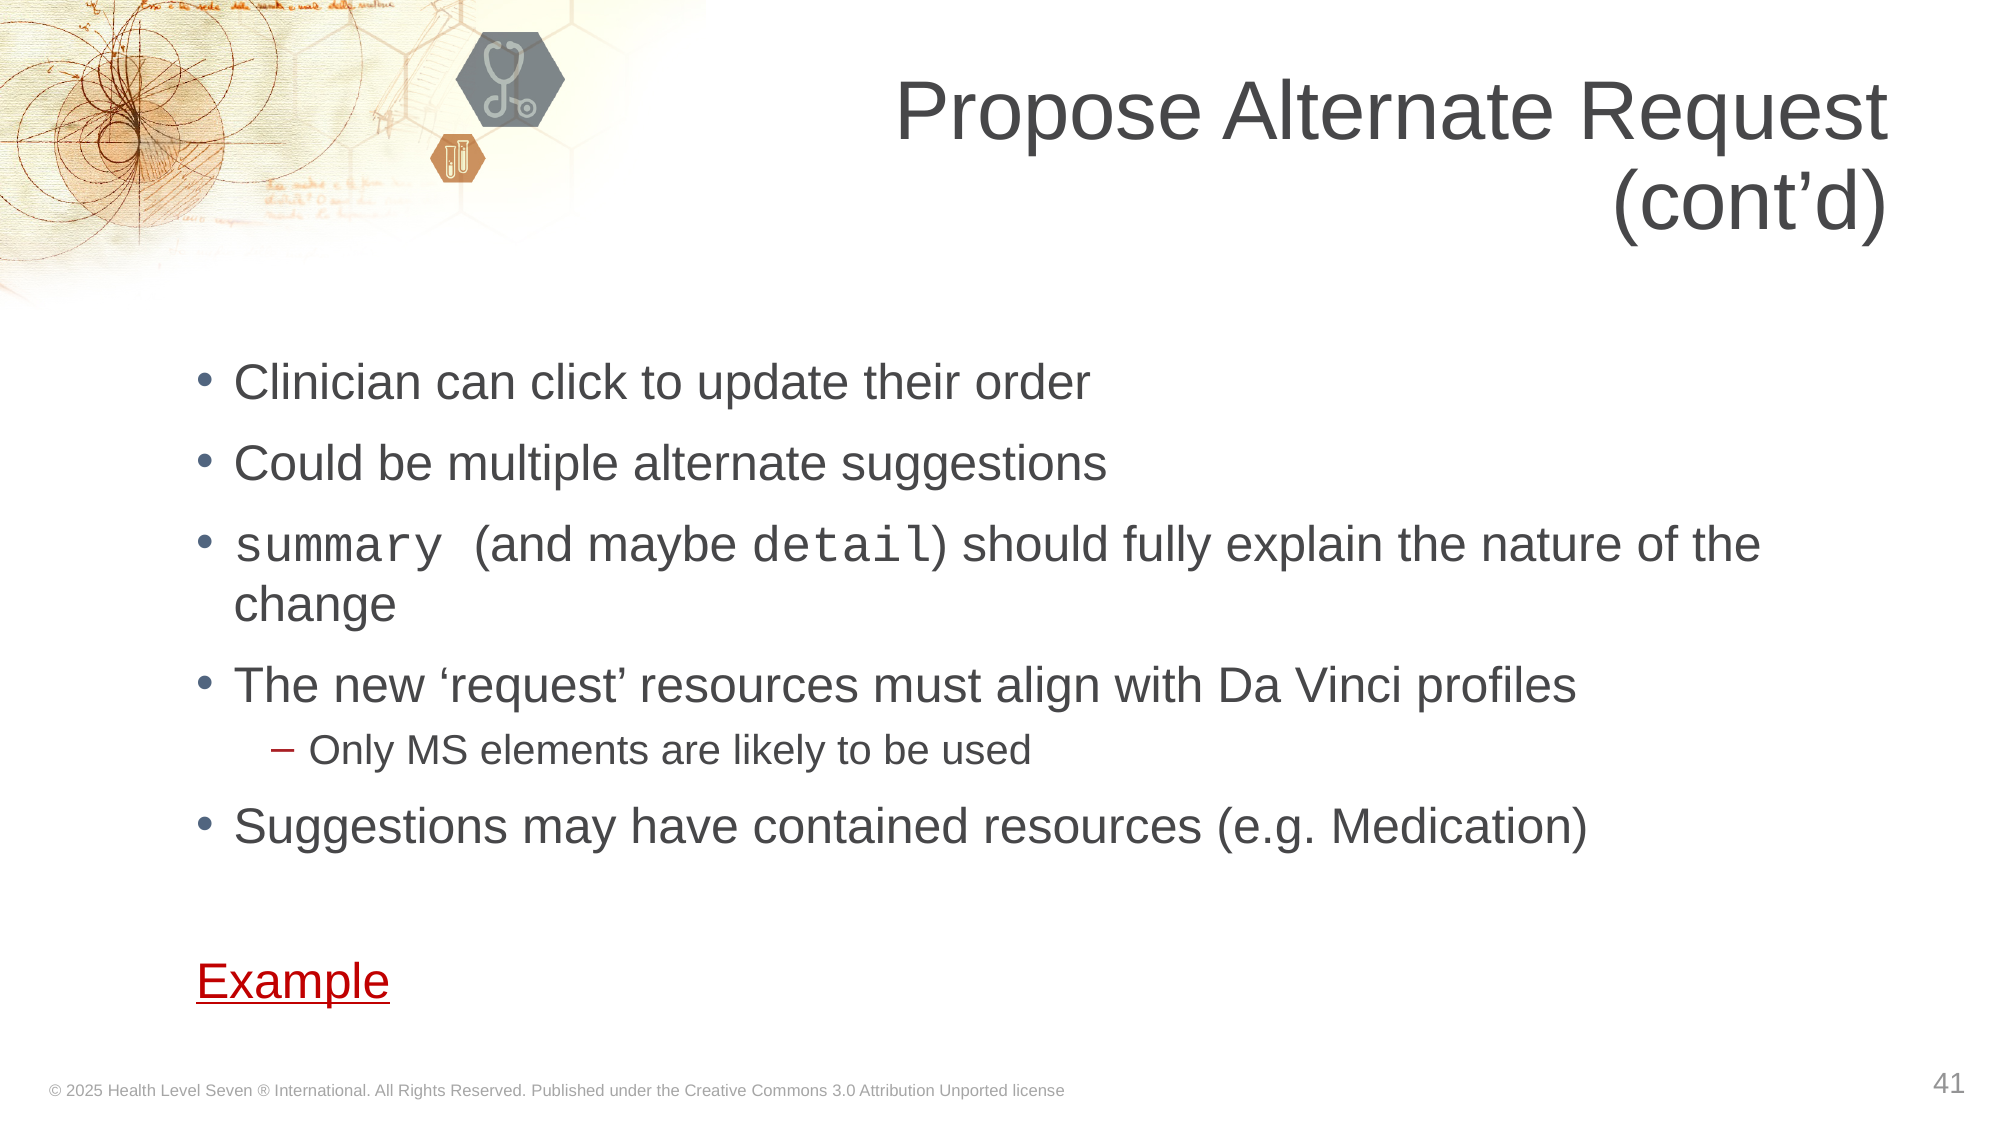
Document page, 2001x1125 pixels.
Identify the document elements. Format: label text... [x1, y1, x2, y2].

list Clinician can click to update their order Could be multiple alternate suggestions summary (and maybe detail) should fully explain the nature of the change The new ‘request’ resources must align with Da Vinci profiles Only MS elements are likely to be used Suggestions may have contained resources (e.g. Medication) Example [181, 342, 1904, 1016]
title Propose Alternate Request (cont’d) [648, 59, 1904, 188]
picture [0, 0, 706, 310]
slide_number 41 [1515, 1064, 1966, 1125]
